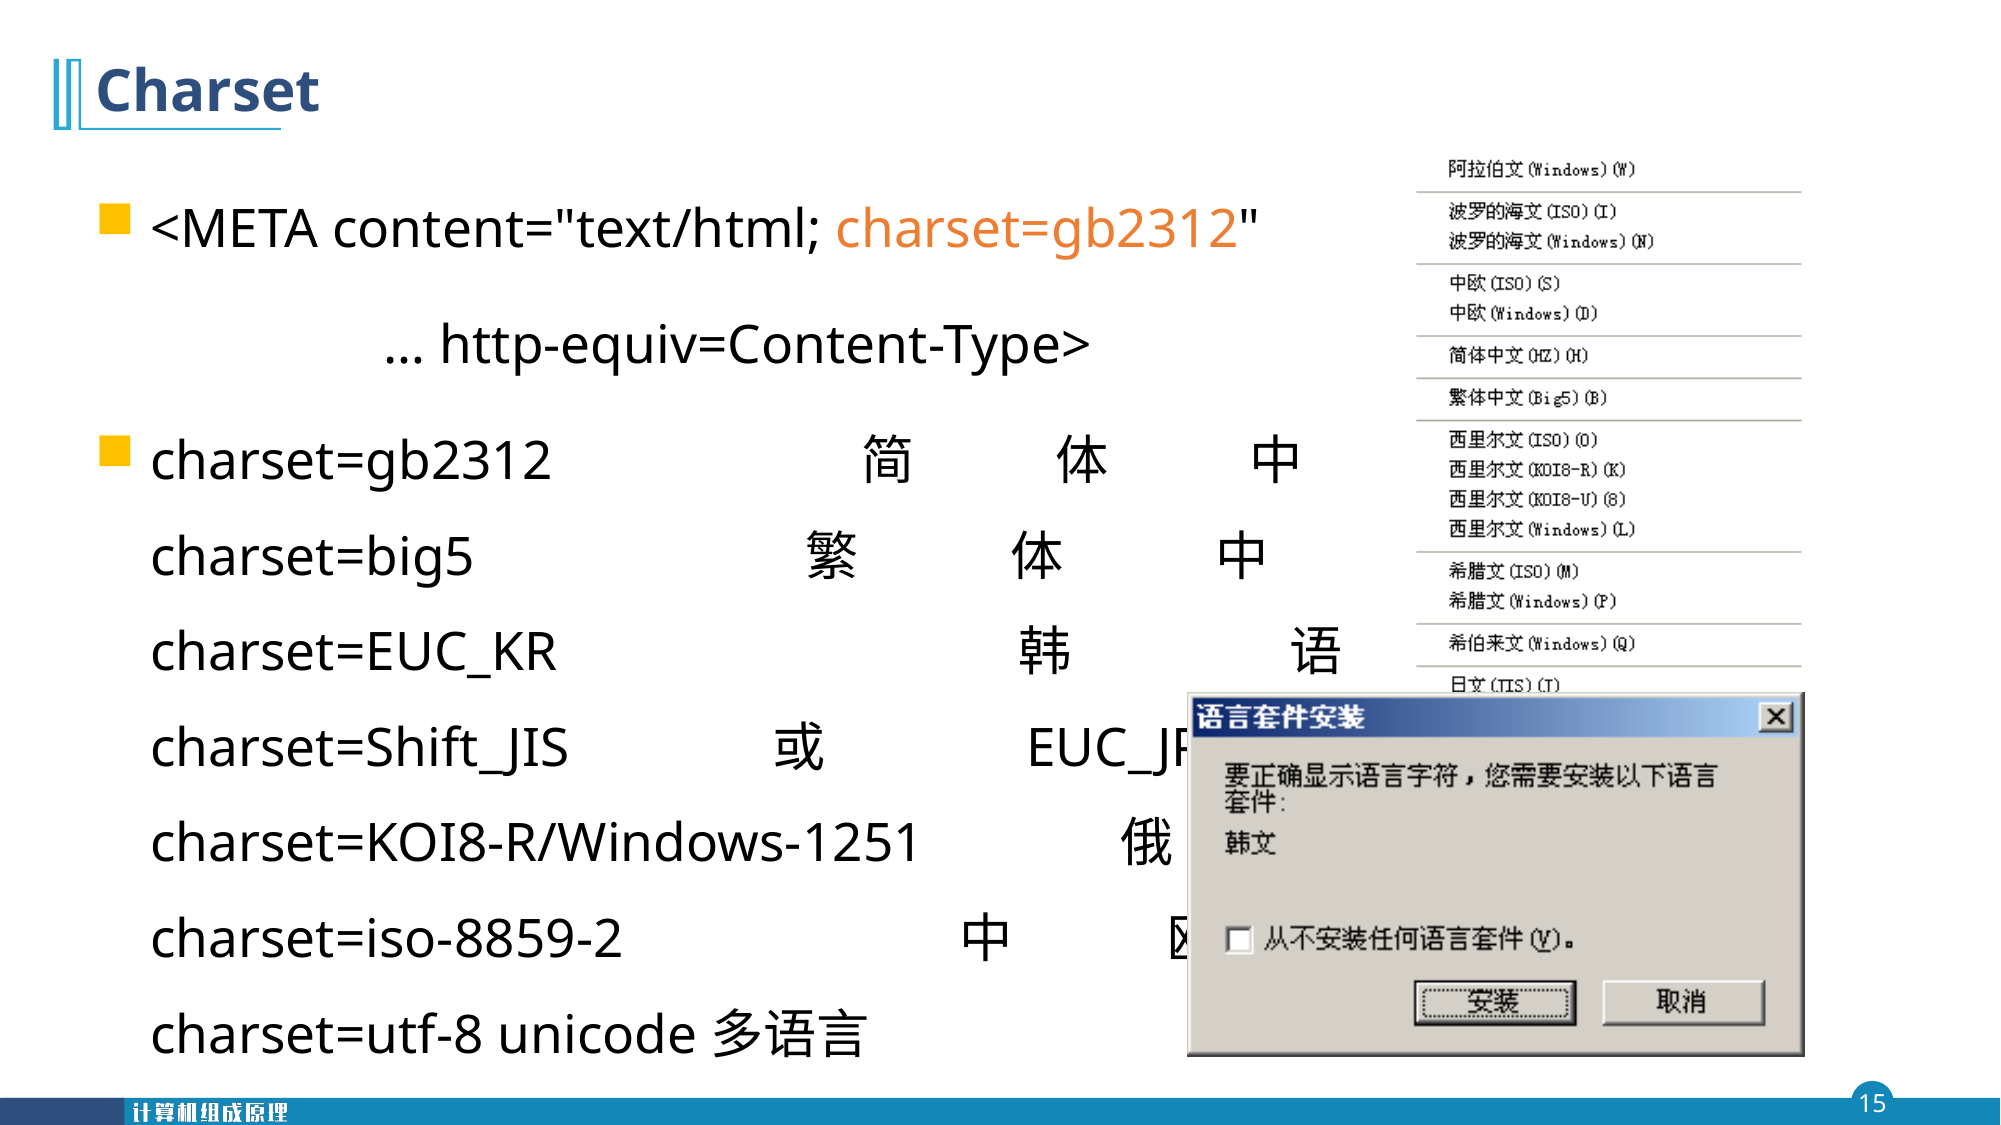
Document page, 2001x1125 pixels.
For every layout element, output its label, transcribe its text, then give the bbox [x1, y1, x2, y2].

title Charset [80, 42, 1805, 144]
picture [1187, 154, 1805, 1057]
list <META content="text/html; charset=gb2312" … http-equiv=Content-Type> charset=gb2312 简体中文 charset=big5 繁体中文 charset=EUC_KR 韩语 charset=Shift_JIS 或 EUC_JP 日语 charset=KOI8-R/Windows-1251俄语 charset=iso-8859-2 中欧语系 charset=utf-8 unicode多语言 [80, 154, 1805, 1080]
